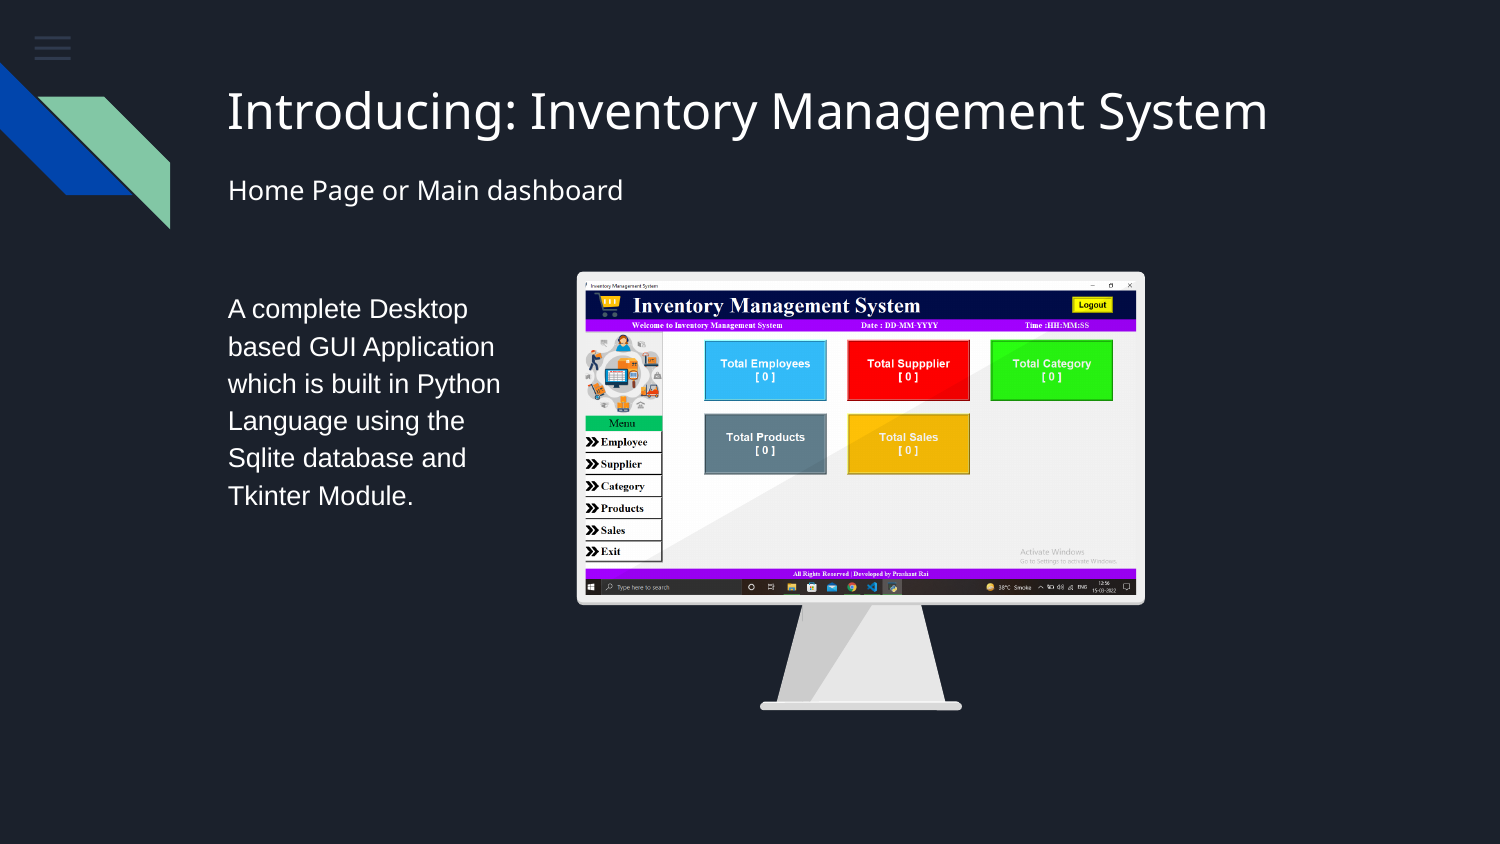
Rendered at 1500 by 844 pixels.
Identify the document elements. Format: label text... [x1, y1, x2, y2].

picture [585, 280, 1137, 596]
title Introducing: Inventory Management System [212, 64, 1368, 154]
list A complete Desktop based GUI Application which is built in Python Language using the Sqlite database and Tkinter Module. [212, 271, 540, 724]
subtitle Home Page or Main dashboard [212, 153, 1321, 226]
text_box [576, 271, 1146, 711]
